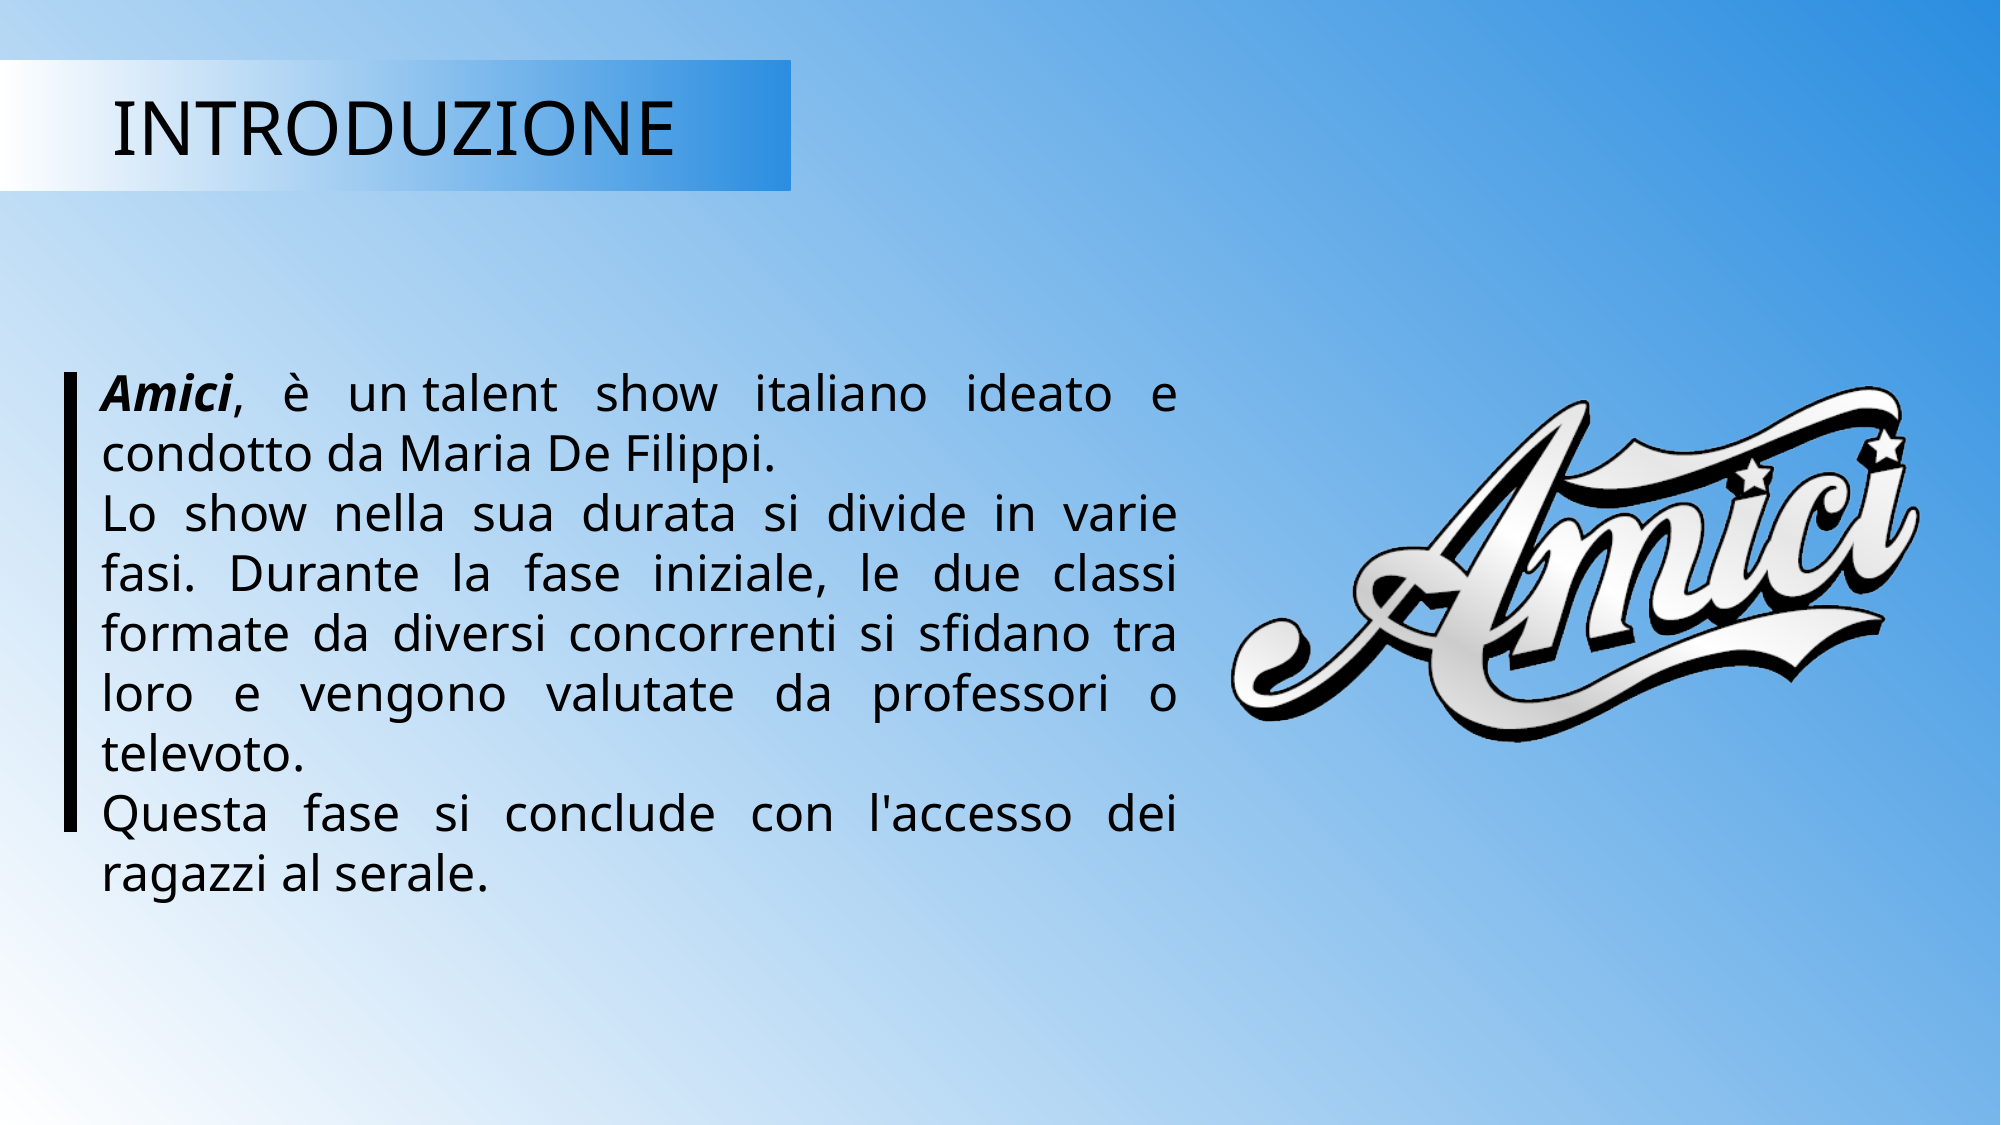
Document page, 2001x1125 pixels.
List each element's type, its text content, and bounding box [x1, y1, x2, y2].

picture [1221, 367, 1930, 758]
text_box Amici, è un talent show italiano ideato e condotto da Maria De Filippi. Lo show nella sua durata si divide in varie fasi. Durante la fase iniziale, le due classi formate da diversi concorrenti si sfidano tra loro e vengono valutate da professori o televoto. Questa fase si conclude con l'accesso dei ragazzi al serale. [86, 353, 1195, 909]
text_box INTRODUZIONE [0, 60, 792, 192]
